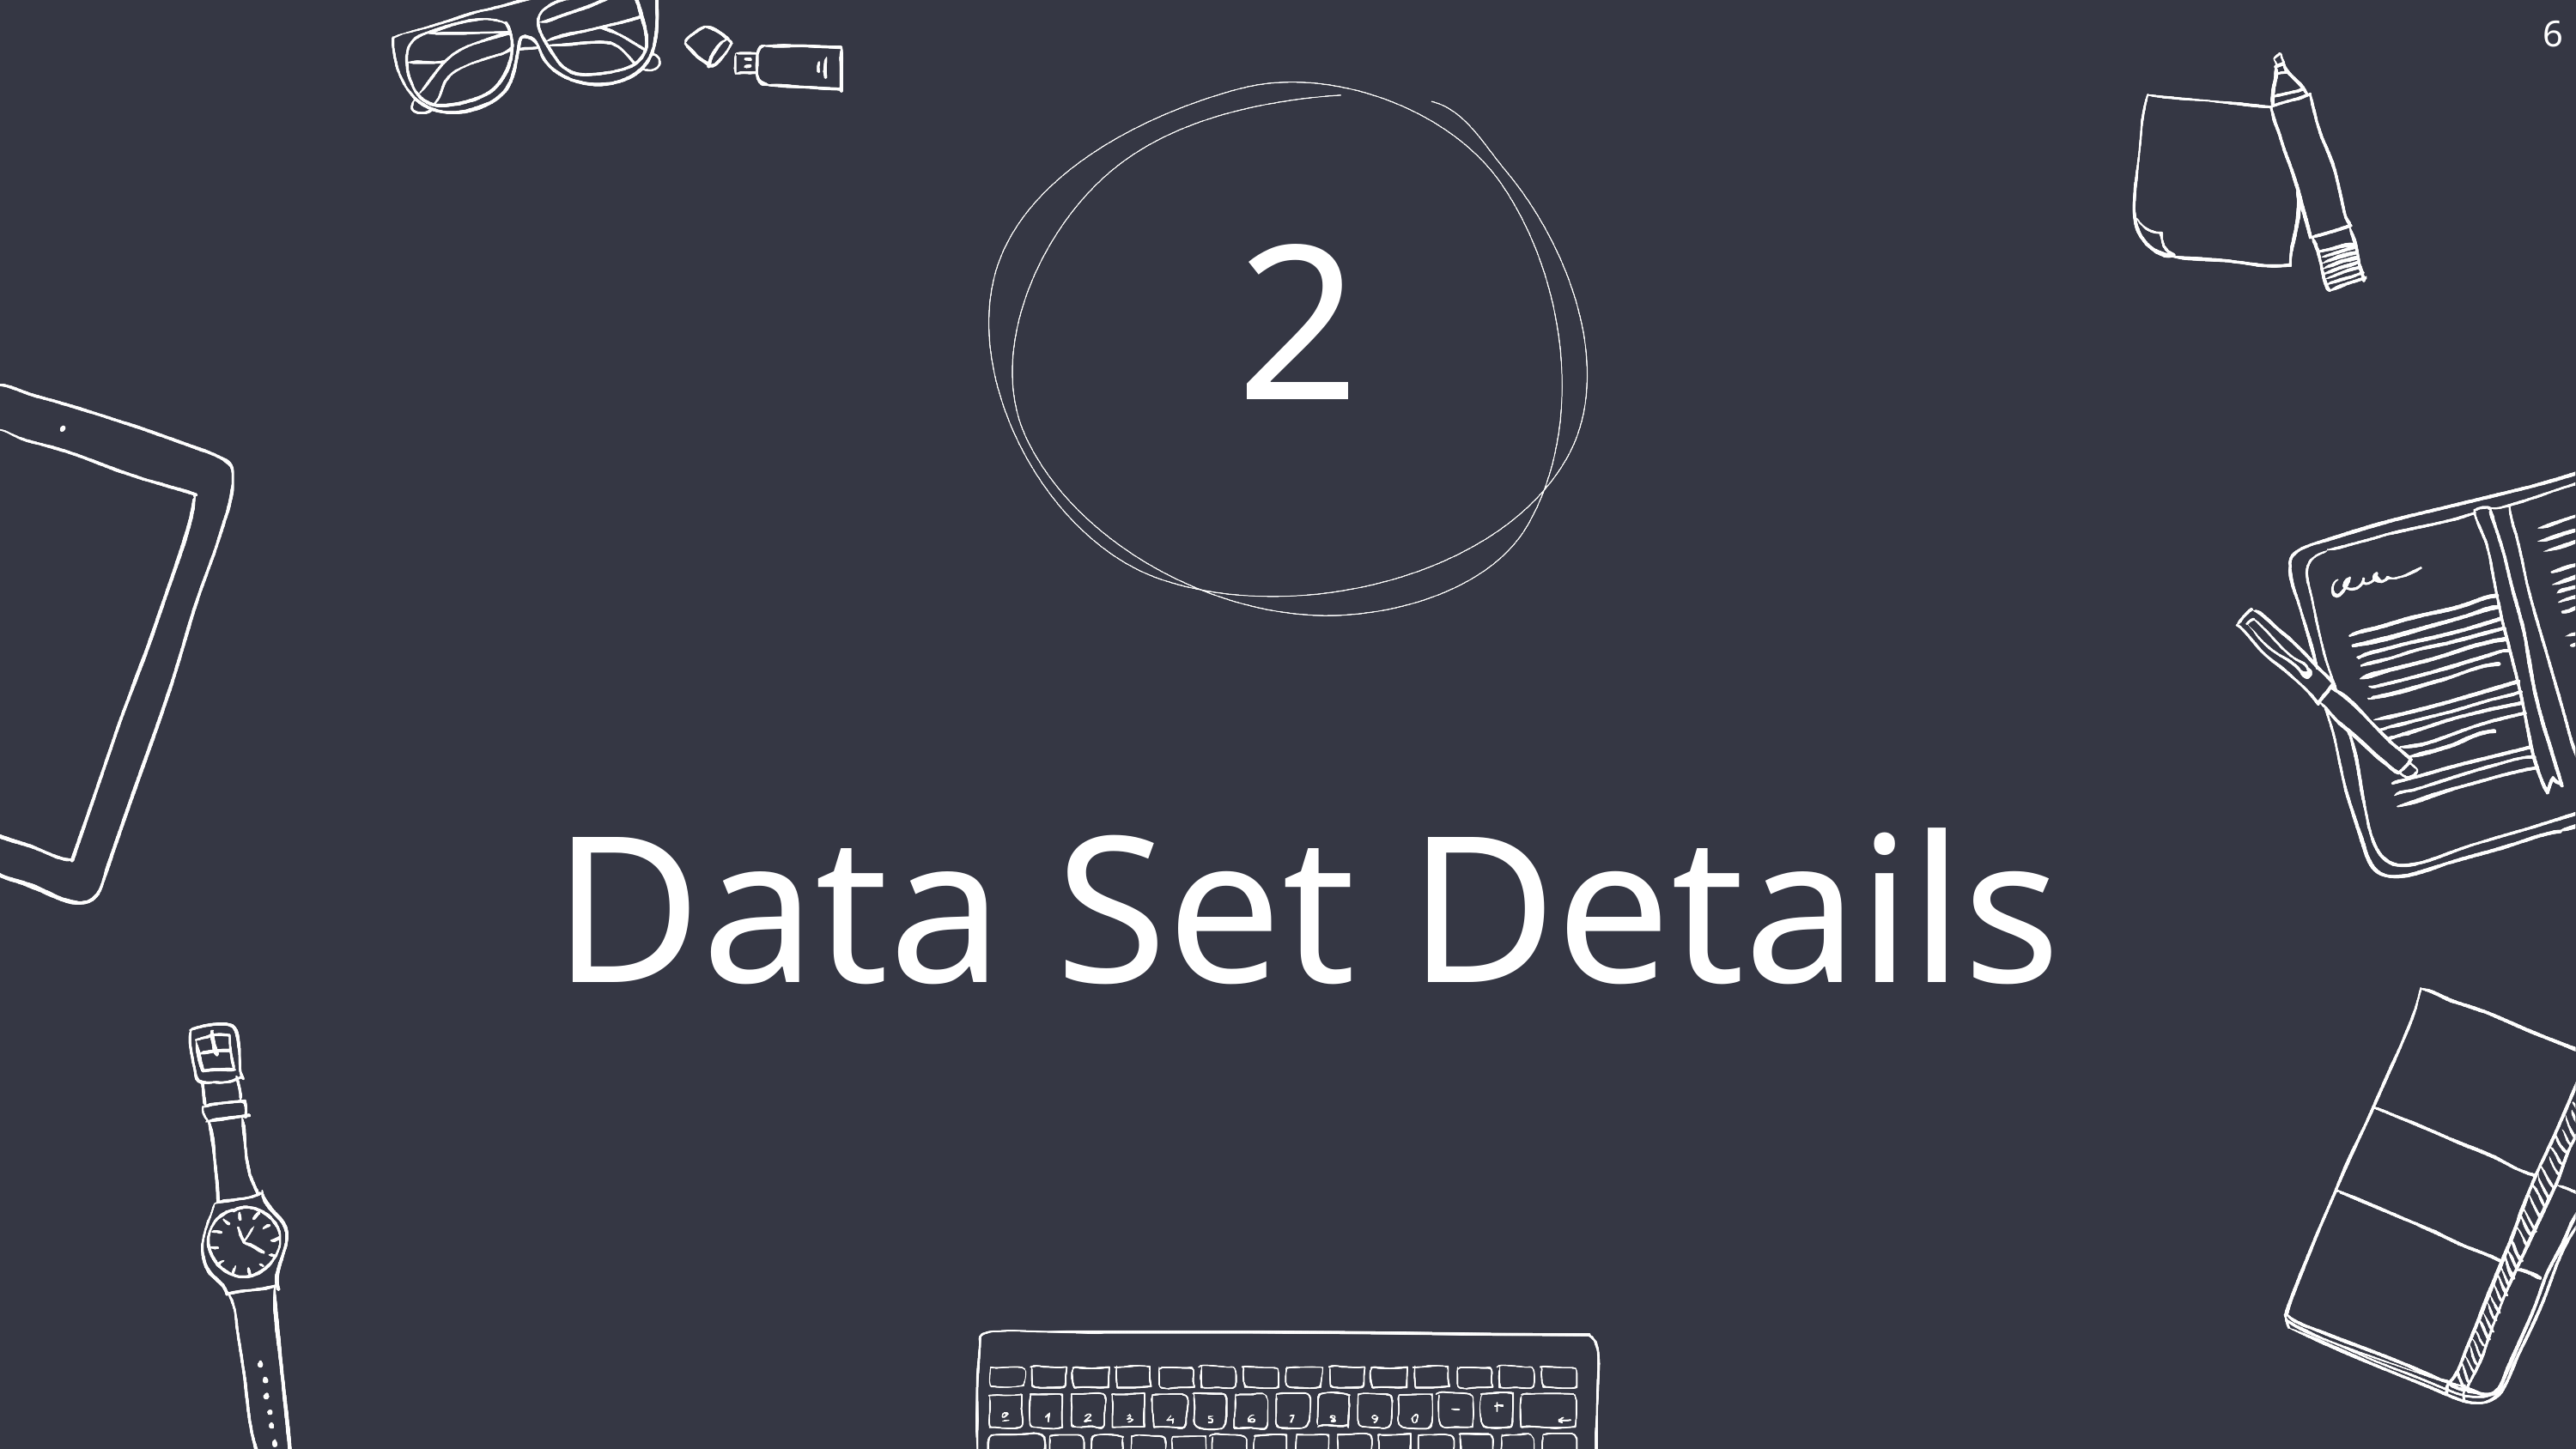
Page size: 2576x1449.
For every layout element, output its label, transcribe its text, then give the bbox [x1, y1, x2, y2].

text_box Data Set Details [553, 779, 2307, 1024]
text_box [188, 1022, 292, 1449]
text_box [975, 1330, 1601, 1449]
text_box [2283, 987, 2576, 1404]
text_box [2235, 471, 2576, 879]
text_box 2 [1236, 185, 1528, 443]
text_box [0, 384, 234, 905]
text_box 6 [2477, 15, 2563, 55]
text_box [987, 82, 1592, 621]
text_box [2132, 52, 2367, 292]
text_box [392, 0, 844, 114]
